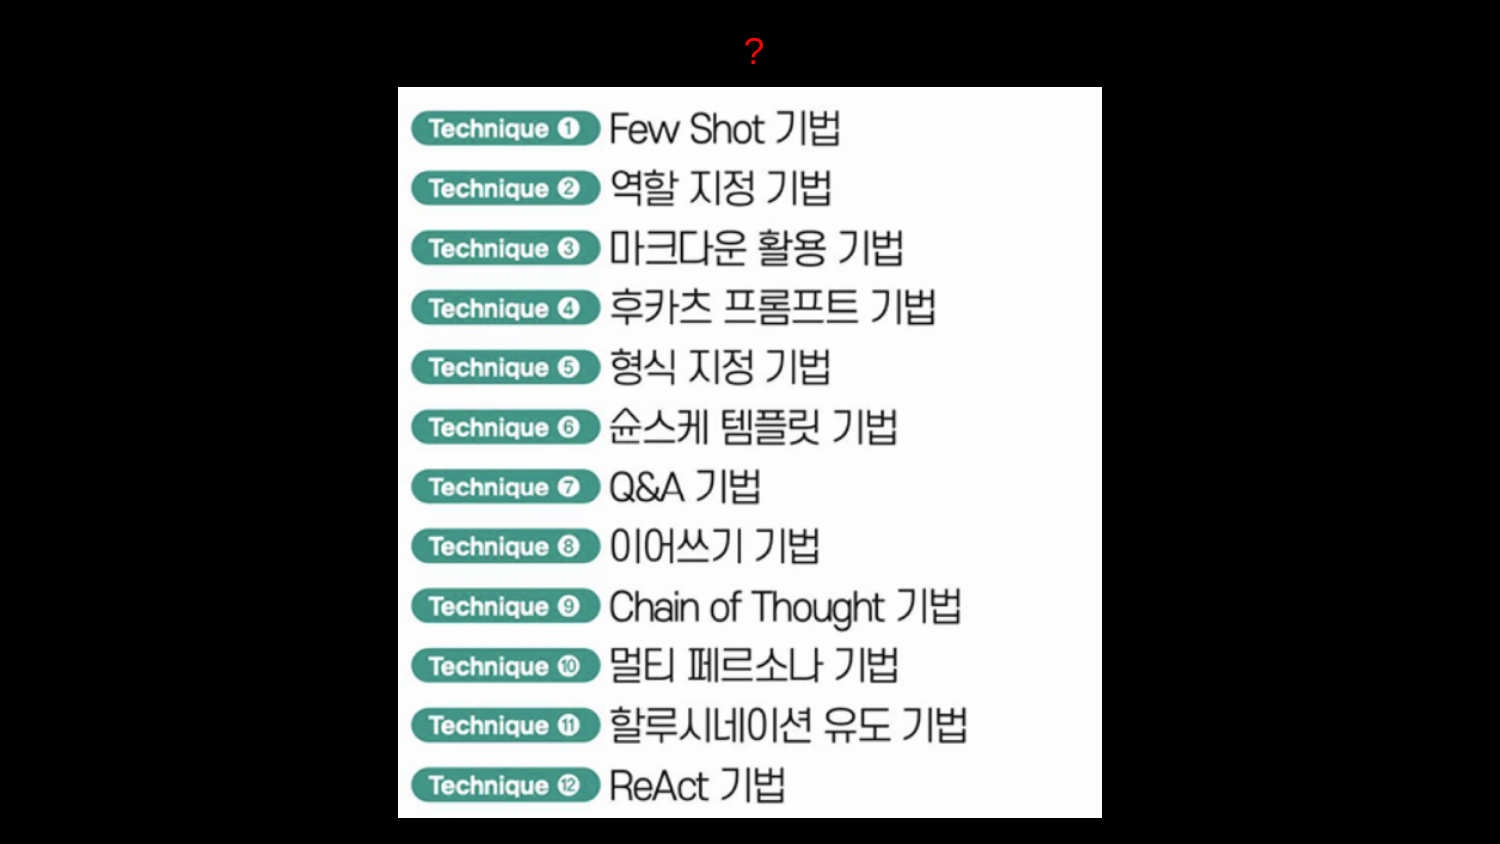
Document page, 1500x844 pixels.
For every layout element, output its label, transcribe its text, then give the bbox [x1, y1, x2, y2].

text_box ? [728, 11, 1435, 87]
picture [398, 87, 1102, 818]
